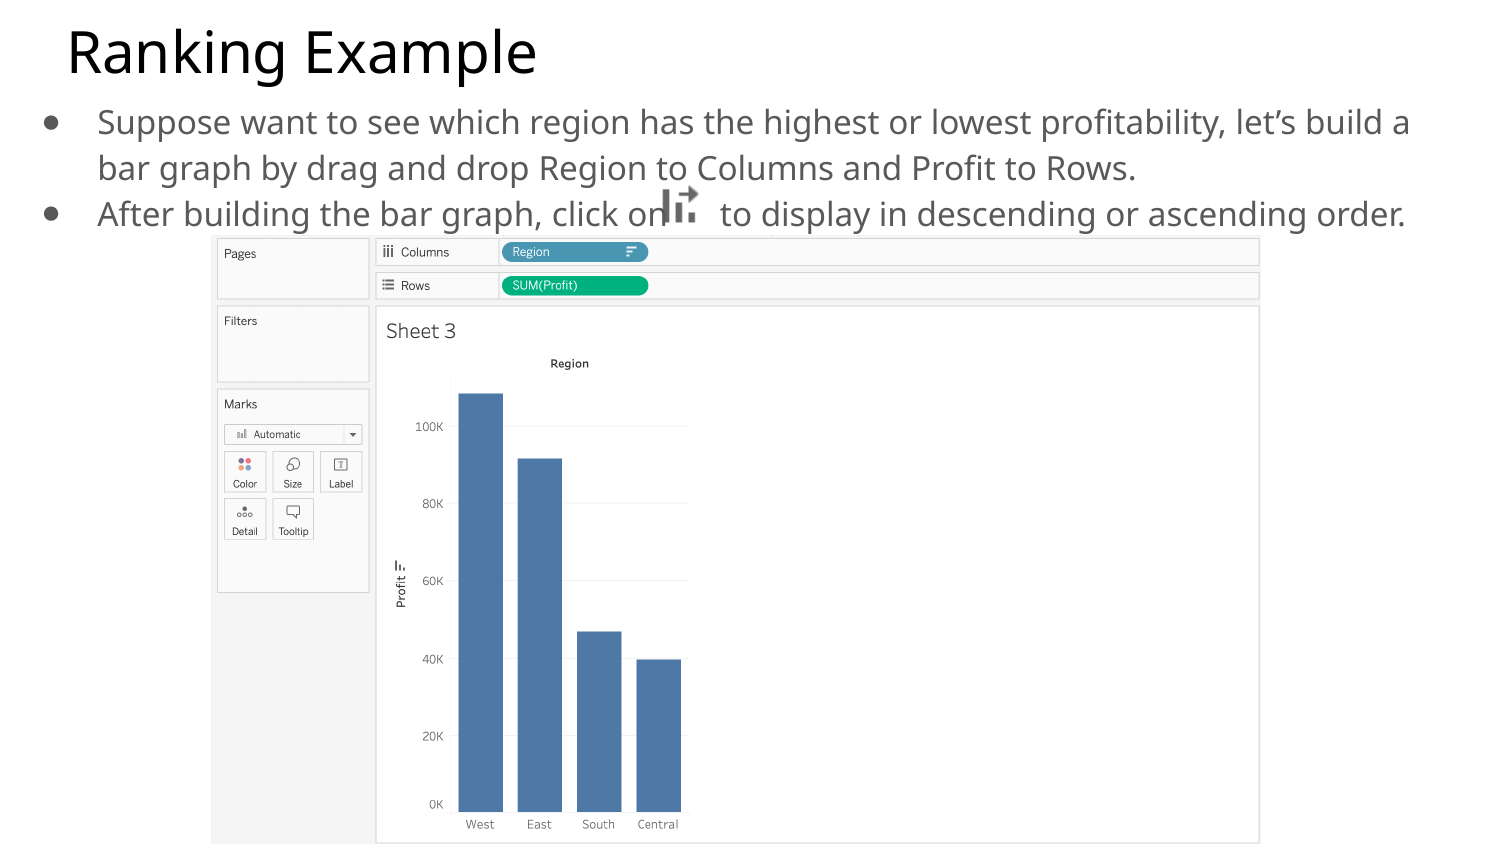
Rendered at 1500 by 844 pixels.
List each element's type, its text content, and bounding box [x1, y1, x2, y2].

title Ranking Example [51, 0, 1449, 79]
picture [210, 173, 1261, 844]
list Suppose want to see which region has the highest or lowest profitability, let’s build a bar graph by drag and drop Region to Columns and Profit to Rows. After building the bar graph, click on to display in descending or ascending order. [7, 79, 1489, 641]
